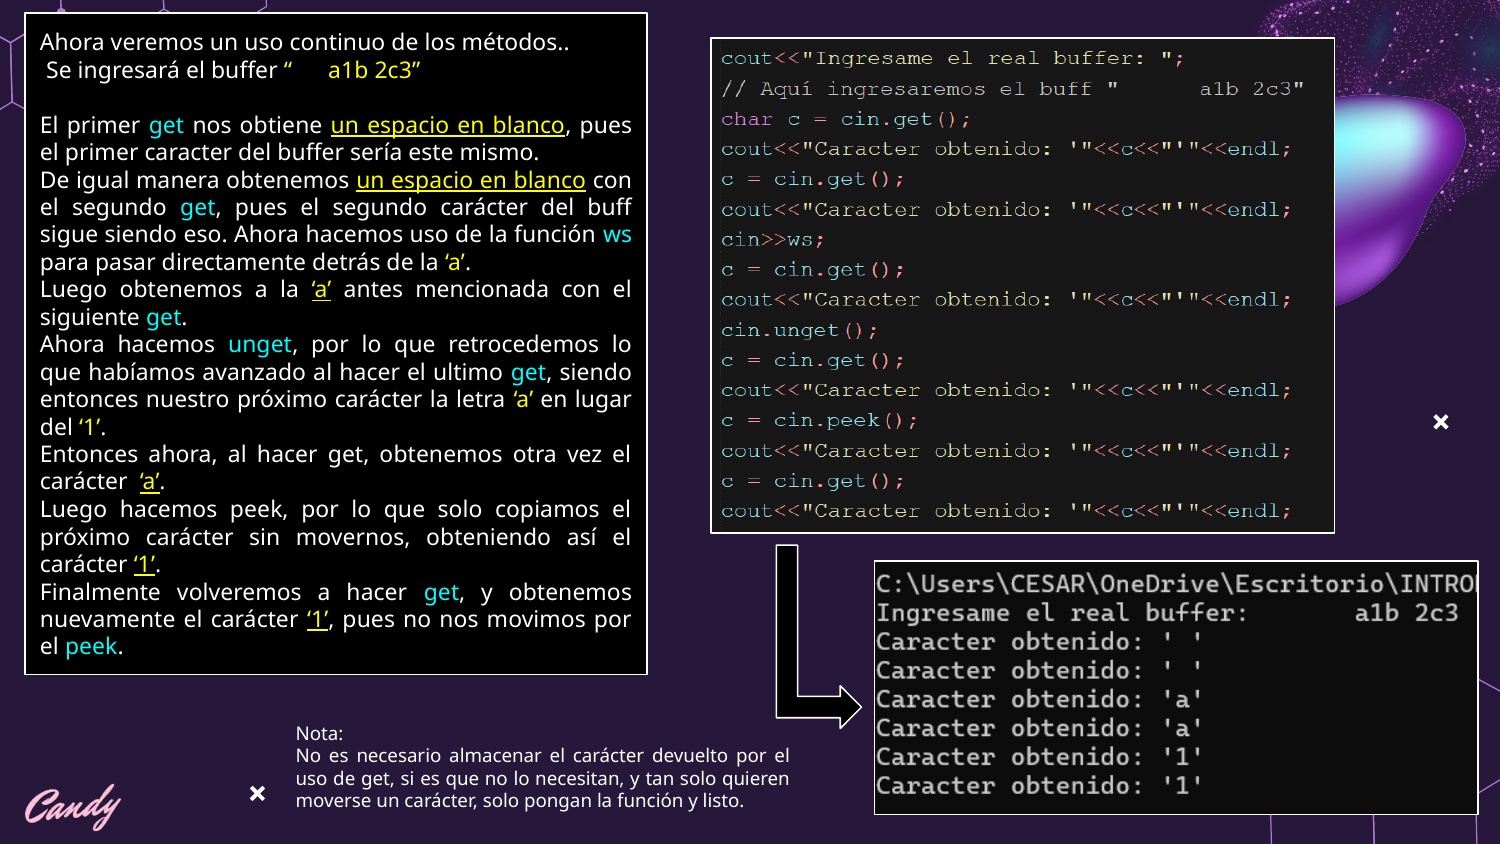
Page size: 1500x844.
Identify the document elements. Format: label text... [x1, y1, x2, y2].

text_box Nota: No es necesario almacenar el carácter devuelto por el uso de get, si es que no lo necesitan, y tan solo quieren moverse un carácter, solo pongan la función y listo. [280, 705, 805, 828]
picture [13, 773, 129, 843]
picture [875, 561, 1478, 814]
text_box Ahora veremos un uso continuo de los métodos.. Se ingresará el buffer “ a1b 2c3” El primer get nos obtiene un espacio en blanco, pues el primer caracter del buffer sería este mismo. De igual manera obtenemos un espacio en blanco con el segundo get, pues el segundo carácter del buff sigue siendo eso. Ahora hacemos uso de la función ws para pasar directamente detrás de la ‘a’. Luego obtenemos a la ‘a’ antes mencionada con el siguiente get. Ahora hacemos unget, por lo que retrocedemos lo que habíamos avanzado al hacer el ultimo get, siendo entonces nuestro próximo carácter la letra ‘a’ en lugar del ‘1’. Entonces ahora, al hacer get, obtenemos otra vez el carácter ‘a’. Luego hacemos peek, por lo que solo copiamos el próximo carácter sin movernos, obteniendo así el carácter ‘1’. Finalmente volveremos a hacer get, y obtenemos nuevamente el carácter ‘1’, pues no nos movimos por el peek. [24, 12, 648, 675]
picture [711, 0, 1500, 533]
text_box [776, 545, 862, 729]
